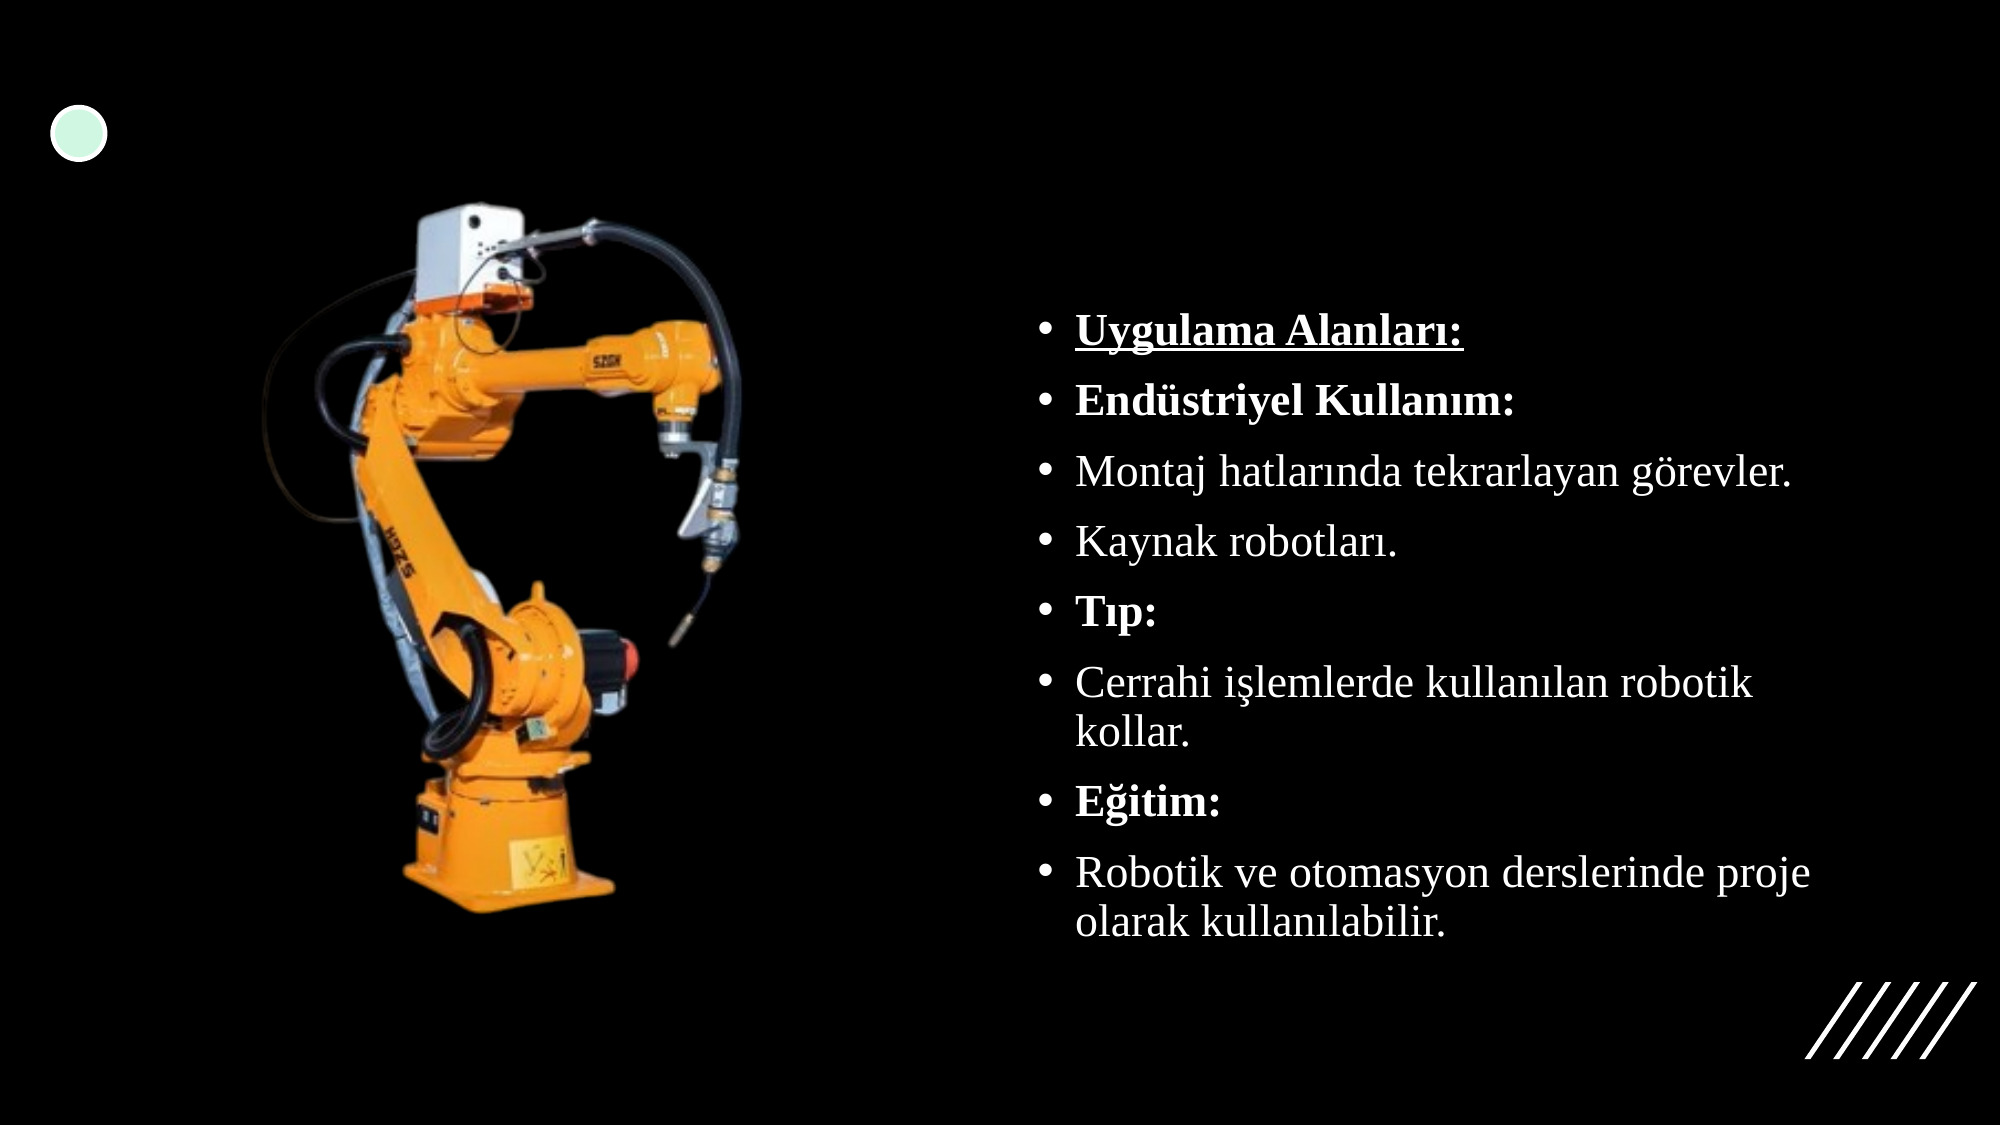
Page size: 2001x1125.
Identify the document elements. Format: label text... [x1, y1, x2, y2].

picture [98, 147, 927, 978]
list Uygulama Alanları: Endüstriyel Kullanım: Montaj hatlarında tekrarlayan görevler. Kaynak robotları. Tıp: Cerrahi işlemlerde kullanılan robotik kollar. Eğitim: Robotik ve otomasyon derslerinde proje olarak kullanılabilir. [1022, 298, 1879, 1013]
